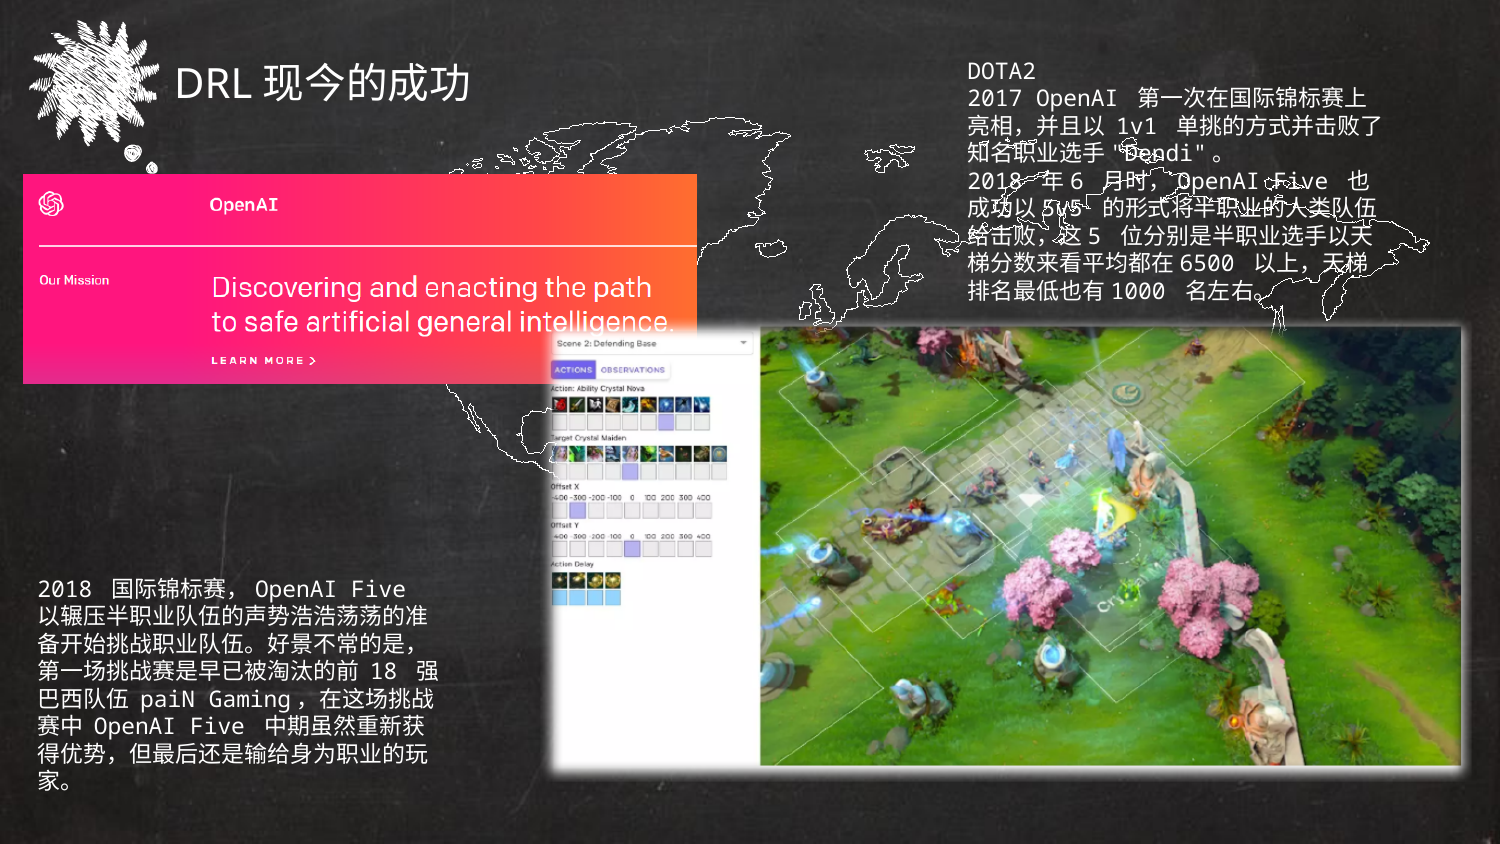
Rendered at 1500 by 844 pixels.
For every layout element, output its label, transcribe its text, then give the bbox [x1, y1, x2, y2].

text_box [29, 19, 160, 173]
text_box DOTA2 2017 OpenAI 第一次在国际锦标赛上亮相，并且以 1v1 单挑的方式并击败了知名职业选手"Dendi"。 2018 年6 月时，OpenAI Five 也成功以5v5 的形式将半职业的人类队伍给击败，这5 位分别是半职业选手以天梯分数来看平均都在6500 以上，天梯排名最低也有1000 名左右。 [952, 49, 1400, 115]
text_box DRL现今的成功 [163, 49, 561, 114]
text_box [300, 393, 535, 740]
text_box 2018 国际锦标赛，OpenAI Five 以辗压半职业队伍的声势浩浩荡荡的准备开始挑战职业队伍。好景不常的是，第一场挑战赛是早已被淘汰的前 18 强巴西队伍 paiN Gaming，在这场挑战赛中 OpenAI Five 中期虽然重新获得优势，但最后还是输给身为职业的玩家。 [22, 566, 463, 802]
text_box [300, 116, 1430, 315]
picture [0, 0, 1500, 844]
